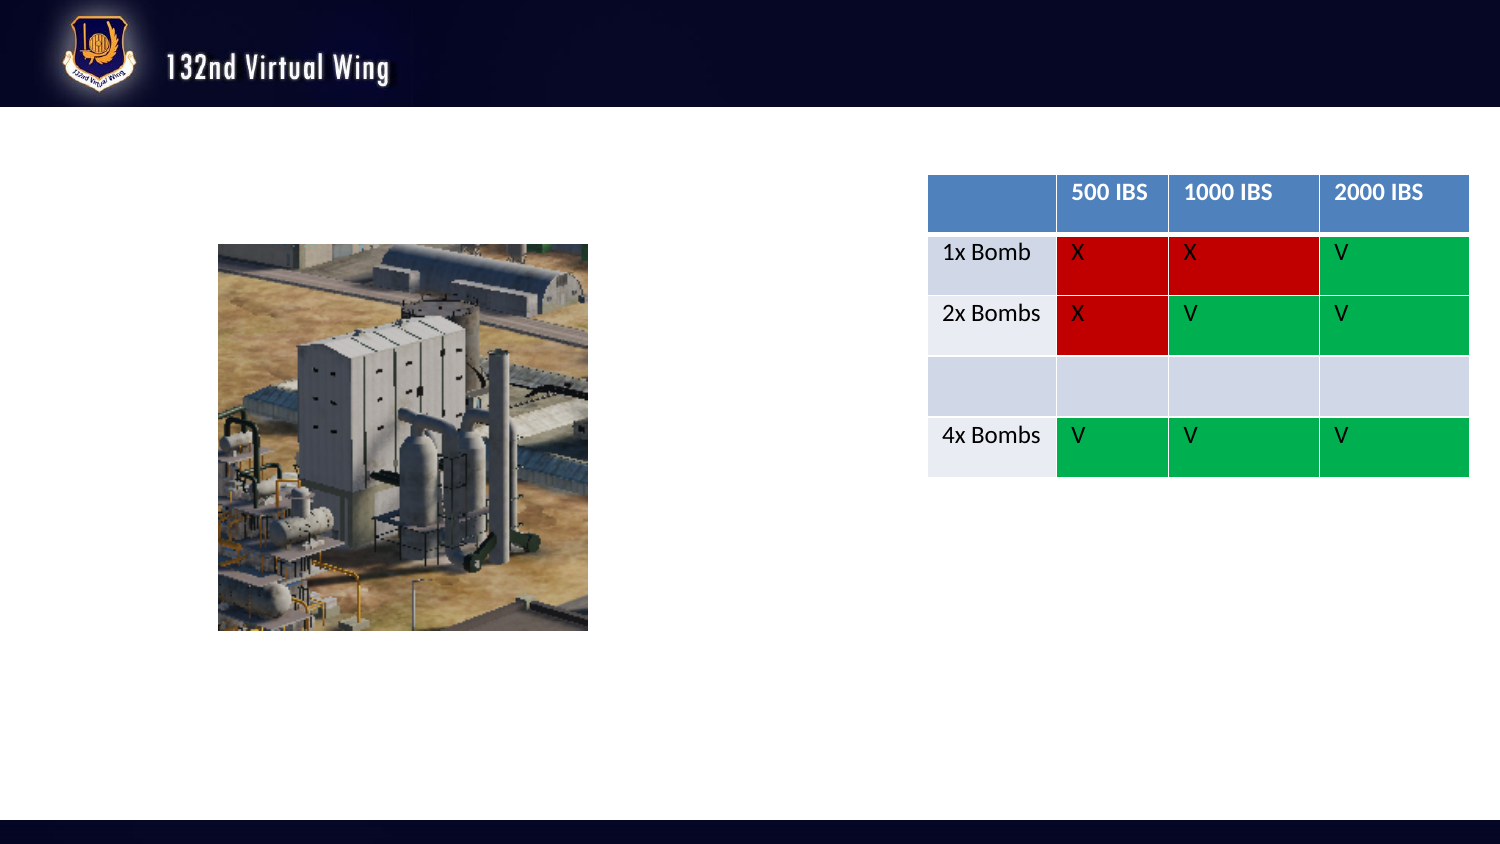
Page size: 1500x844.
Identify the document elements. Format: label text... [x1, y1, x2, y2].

table_cell V [1320, 237, 1469, 295]
table_cell V [1320, 418, 1469, 477]
table_header 1000 IBS [1169, 175, 1319, 232]
table_header 2000 IBS [1320, 175, 1469, 232]
table_cell [928, 357, 1056, 416]
table_header [928, 175, 1056, 232]
table_cell [1169, 357, 1319, 416]
table_cell [1057, 357, 1168, 416]
table_cell 2x Bombs [928, 296, 1056, 355]
table_cell V [1320, 296, 1469, 355]
table_cell 1x Bomb [928, 237, 1056, 295]
picture [0, 0, 1500, 107]
table_cell V [1169, 296, 1319, 355]
table_cell X [1057, 237, 1168, 295]
table_cell [1320, 357, 1469, 416]
picture [0, 820, 1500, 844]
table_cell X [1057, 296, 1168, 355]
table_header 500 IBS [1057, 175, 1168, 232]
table_cell V [1169, 418, 1319, 477]
table_cell 4x Bombs [928, 418, 1056, 477]
table_cell V [1057, 418, 1168, 477]
table_cell X [1169, 237, 1319, 295]
picture [218, 244, 588, 631]
